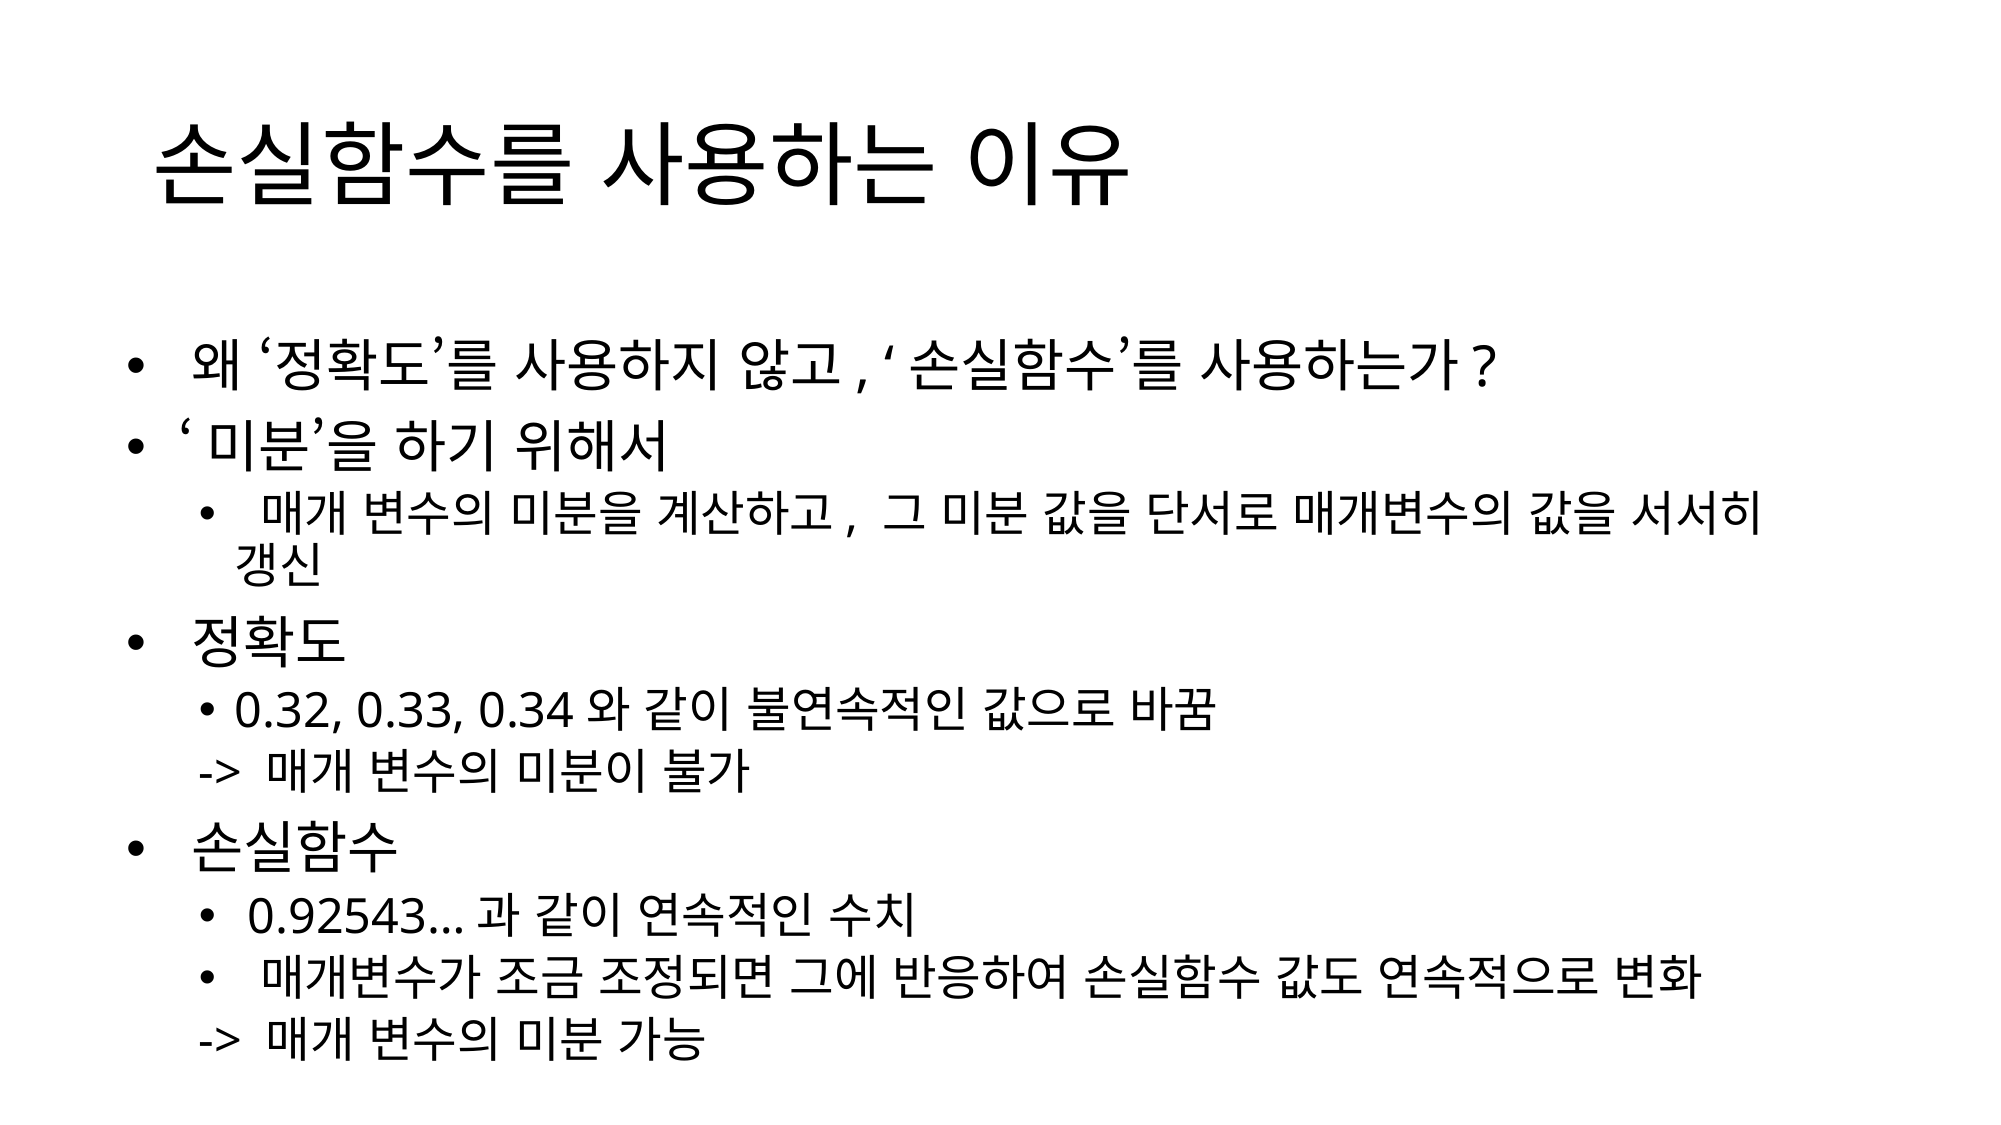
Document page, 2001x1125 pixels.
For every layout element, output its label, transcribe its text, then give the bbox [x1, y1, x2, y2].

title 손실함수를 사용하는 이유 [137, 59, 1863, 278]
list 왜 ‘정확도’를 사용하지 않고, ‘손실함수’를 사용하는가? ‘미분’을 하기 위해서 매개 변수의 미분을 계산하고, 그 미분 값을 단서로 매개변수의 값을 서서히 갱신 정확도 0.32, 0.33, 0.34와 같이 불연속적인 값으로 바꿈 -> 매개 변수의 미분이 불가 손실함수 0.92543…과 같이 연속적인 수치 매개변수가 조금 조정되면 그에 반응하여 손실함수 값도 연속적으로 변화 -> 매개 변수의 미분 가능 [111, 329, 1876, 1084]
